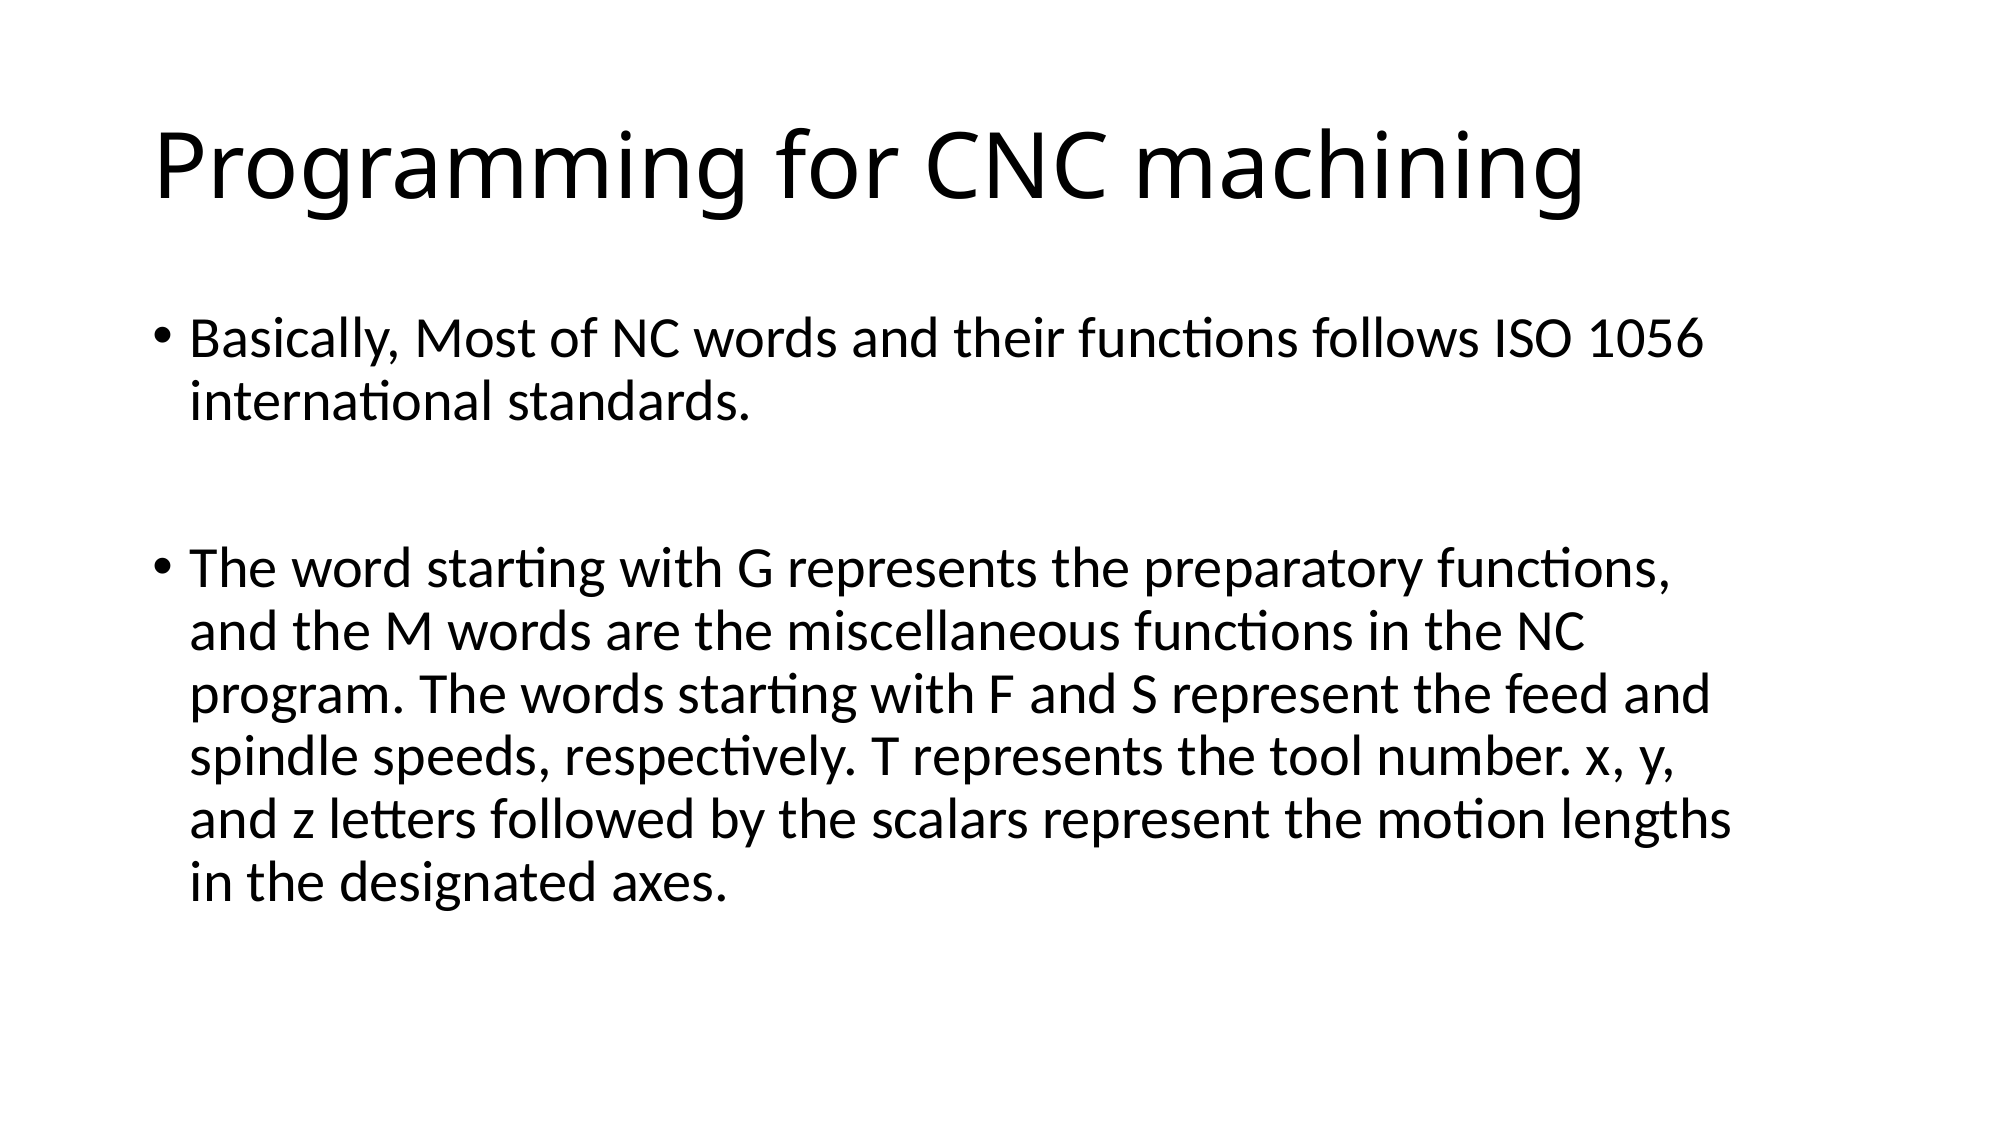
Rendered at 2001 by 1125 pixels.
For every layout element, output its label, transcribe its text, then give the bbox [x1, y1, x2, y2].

list Basically, Most of NC words and their functions follows ISO 1056 international standards. The word starting with G represents the preparatory functions, and the M words are the miscellaneous functions in the NC program. The words starting with F and S represent the feed and spindle speeds, respectively. T represents the tool number. x, y, and z letters followed by the scalars represent the motion lengths in the designated axes. [137, 299, 1761, 1014]
title Programming for CNC machining [137, 59, 1863, 278]
